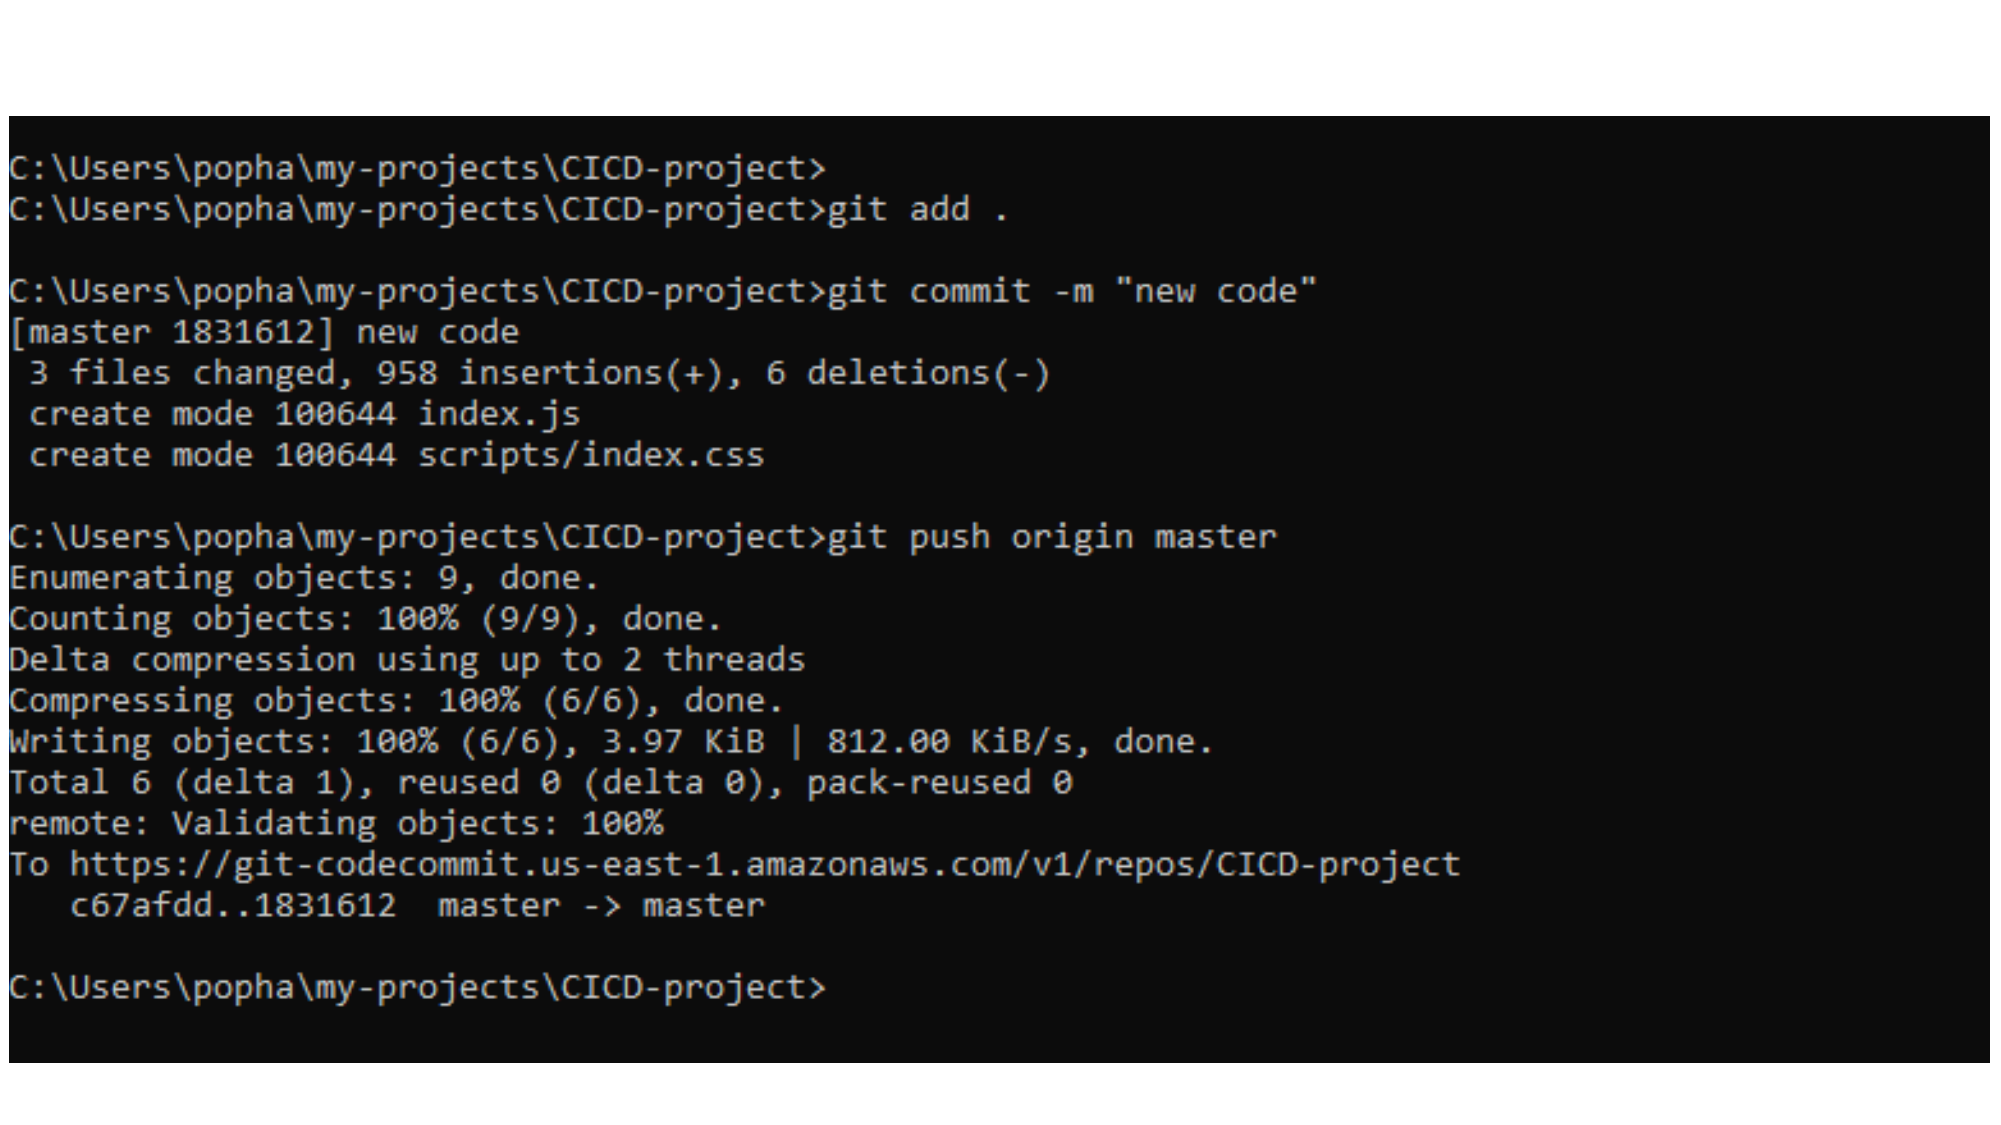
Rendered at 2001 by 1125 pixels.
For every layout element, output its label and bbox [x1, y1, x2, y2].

picture [9, 115, 1991, 1064]
